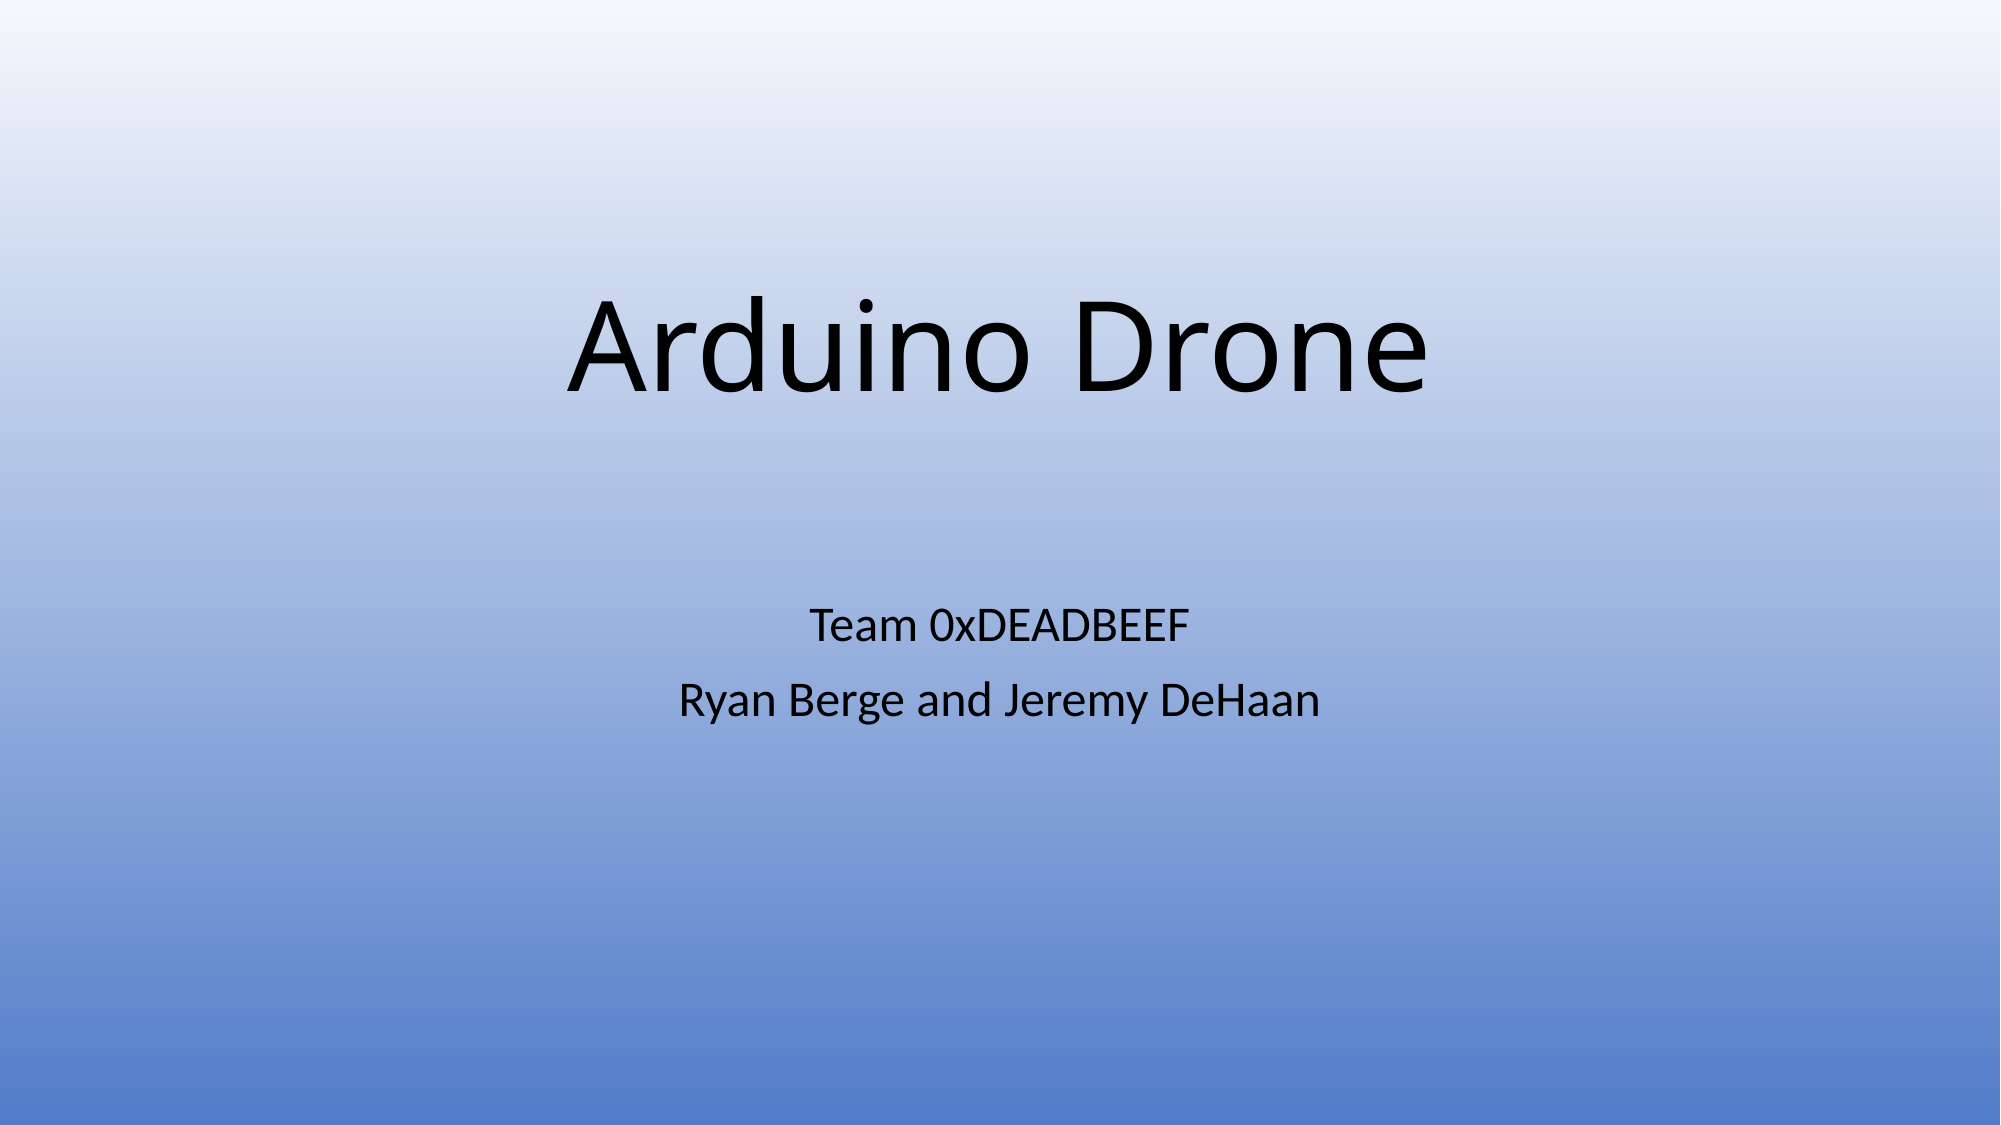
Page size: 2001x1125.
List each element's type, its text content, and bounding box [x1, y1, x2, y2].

title Arduino Drone [249, 184, 1750, 576]
subtitle Team 0xDEADBEEF Ryan Berge and Jeremy DeHaan [249, 590, 1750, 863]
